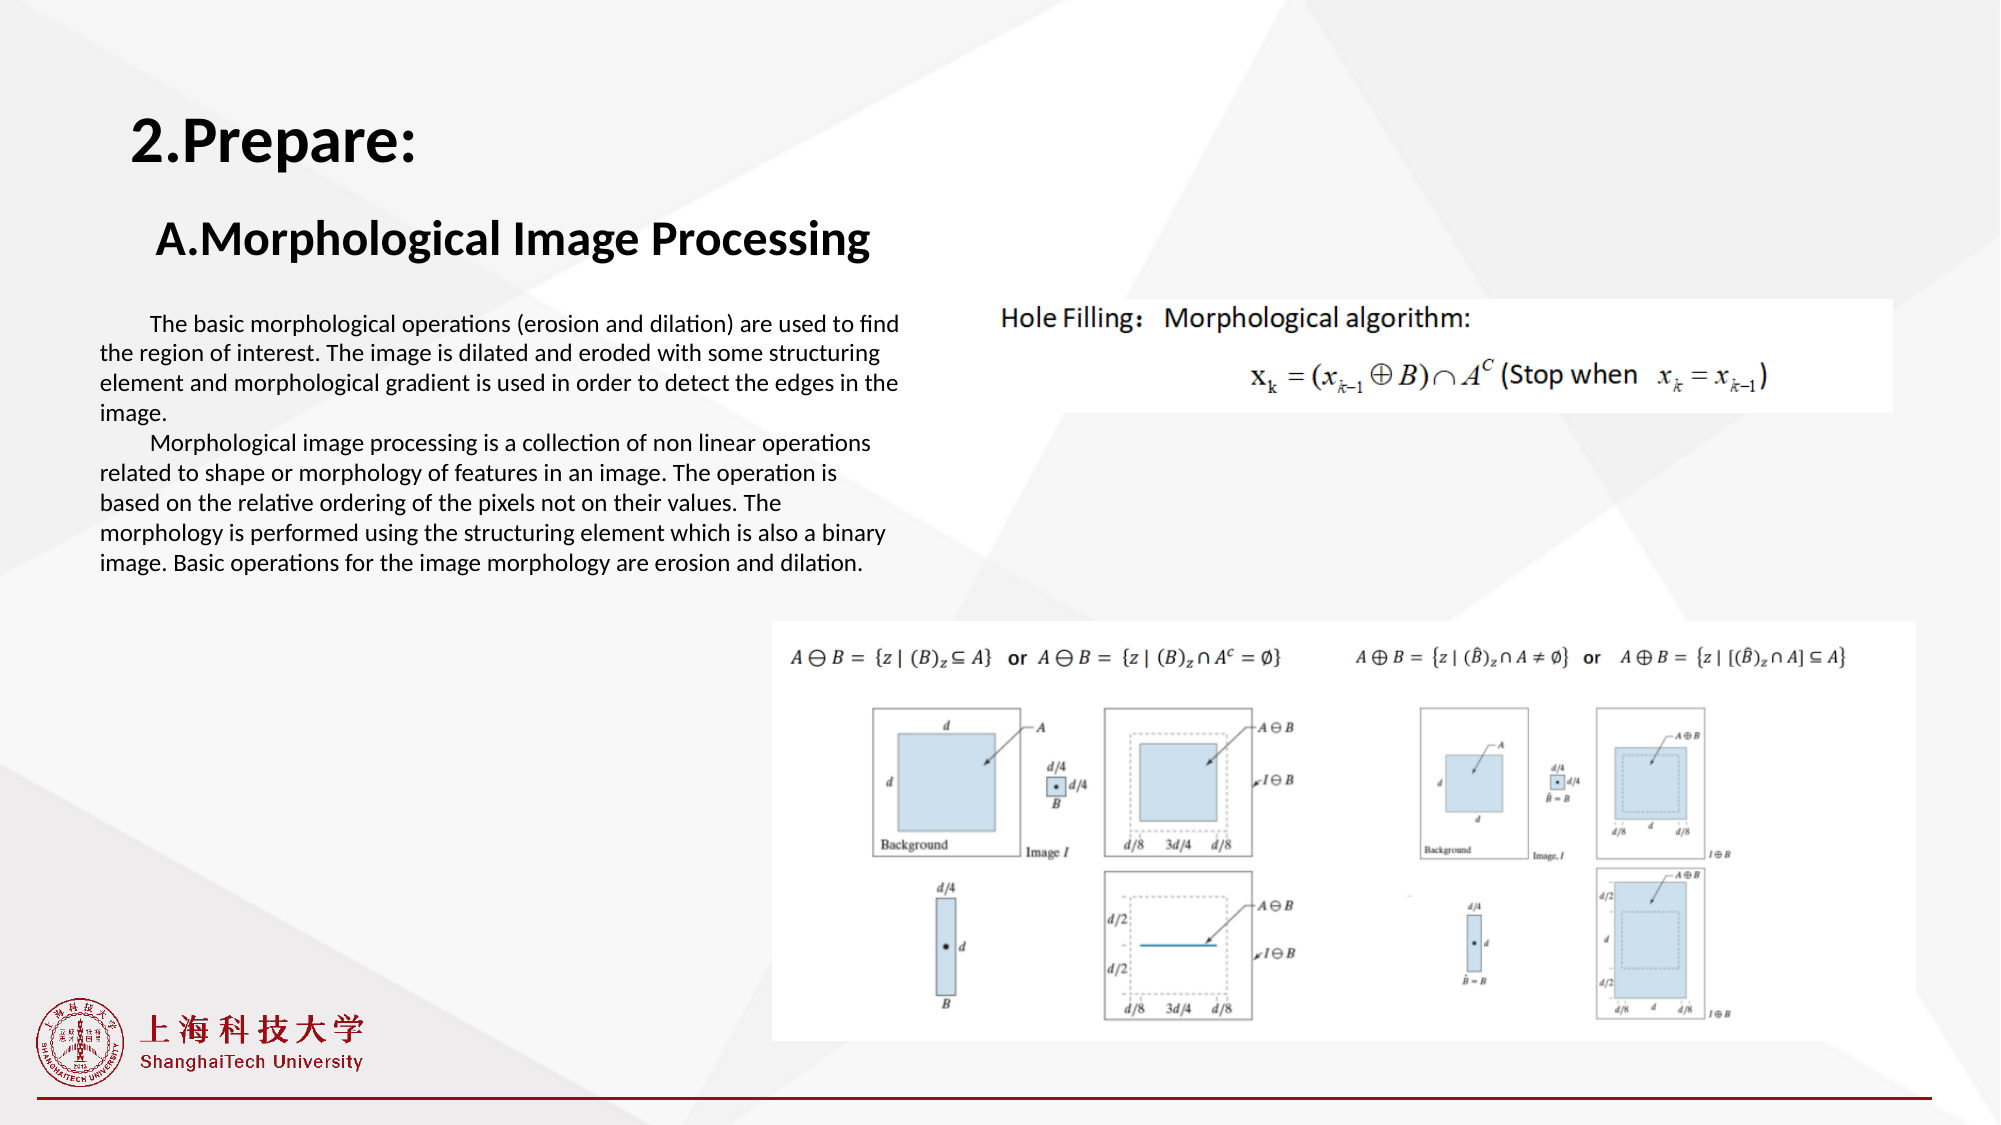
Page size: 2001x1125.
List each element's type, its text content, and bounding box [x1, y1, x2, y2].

text_box 2.Prepare: [115, 88, 477, 264]
picture [0, 0, 2000, 1125]
text_box The basic morphological operations (erosion and dilation) are used to find the region of interest. The image is dilated and eroded with some structuring element and morphological gradient is used in order to detect the edges in the image. Morphological image processing is a collection of non linear operations related to shape or morphology of features in an image. The operation is based on the relative ordering of the pixels not on their values. The morphology is performed using the structuring element which is also a binary image. Basic operations for the image morphology are erosion and dilation. [84, 299, 919, 584]
text_box A.Morphological Image Processing [129, 197, 963, 273]
